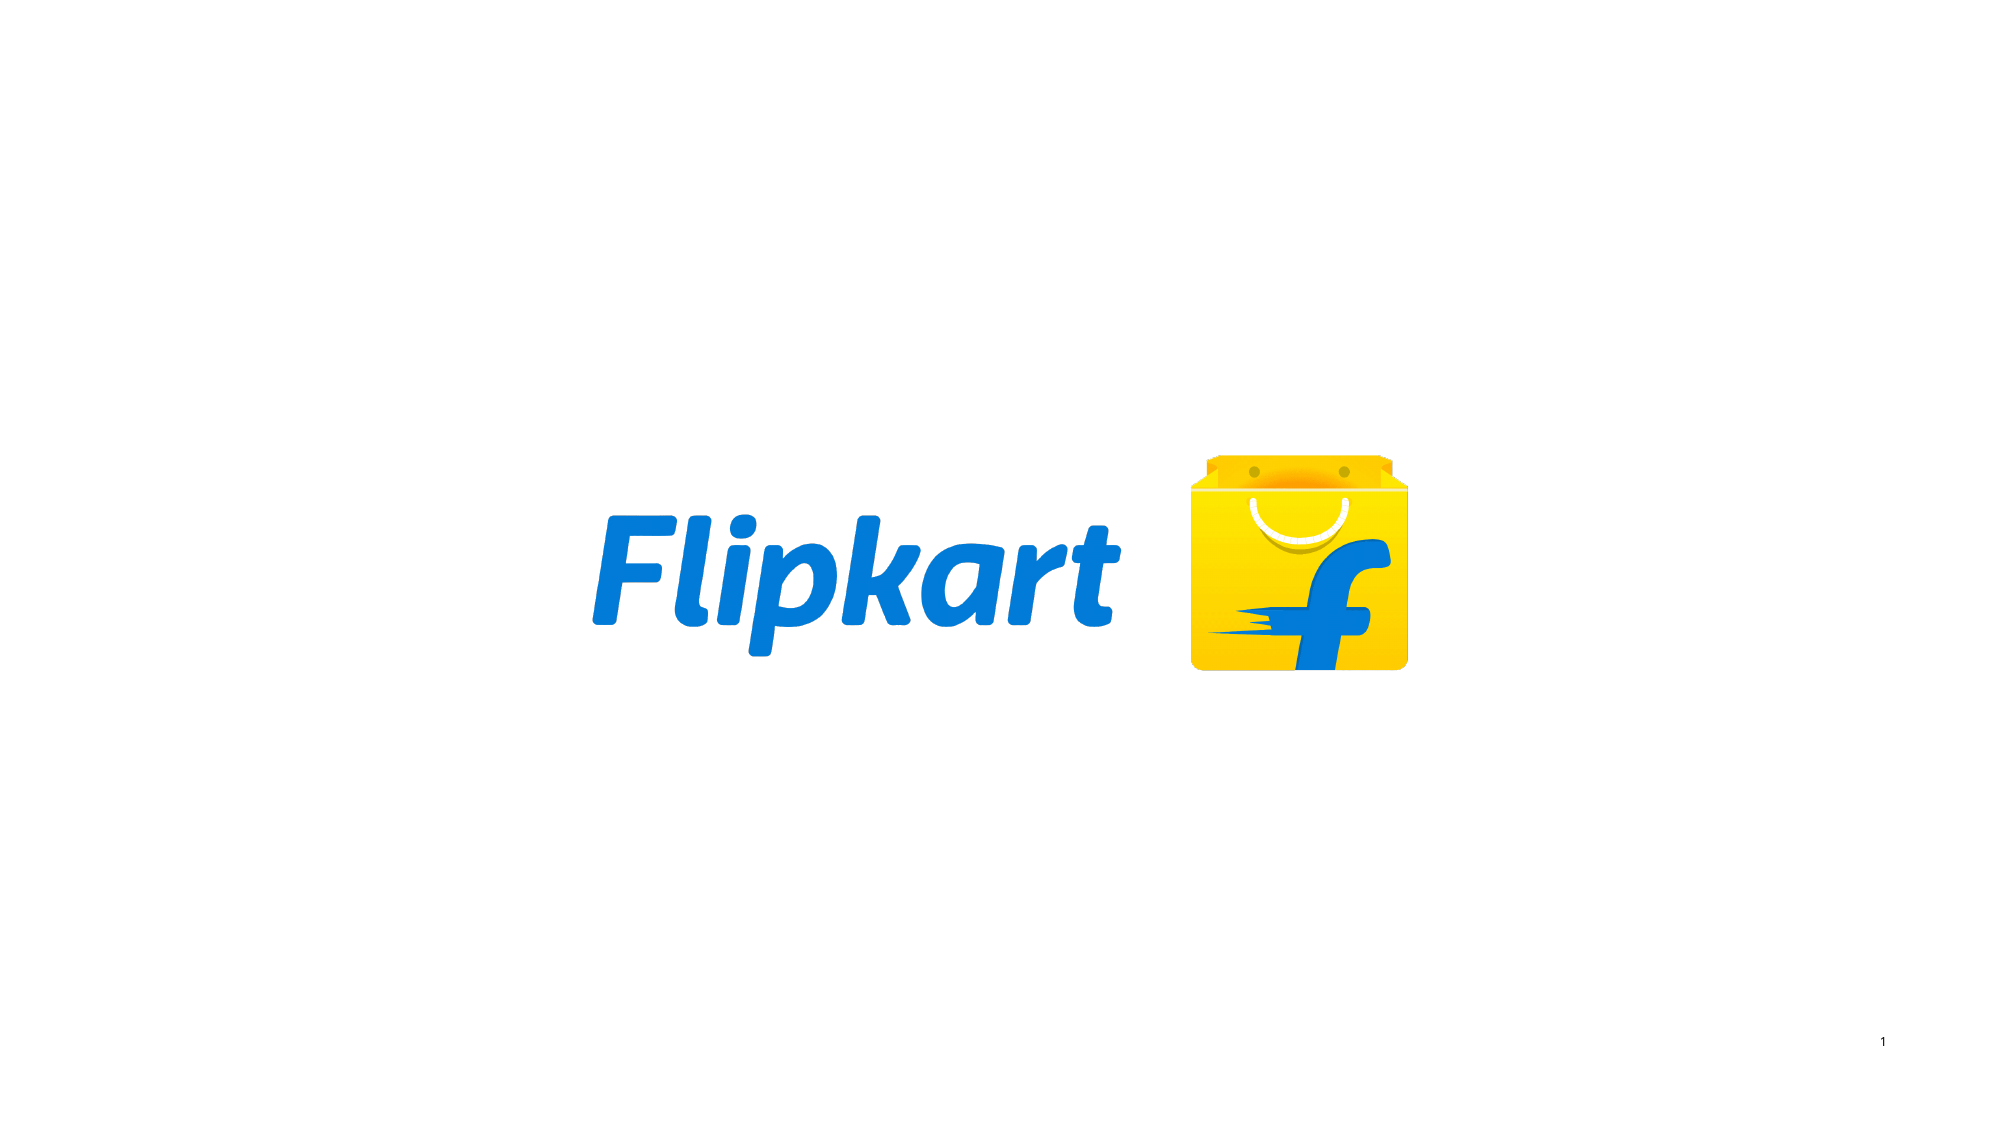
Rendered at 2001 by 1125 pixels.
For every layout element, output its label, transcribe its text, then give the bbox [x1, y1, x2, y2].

picture [584, 328, 1416, 797]
slide_number ‹#› [1841, 1035, 1887, 1051]
